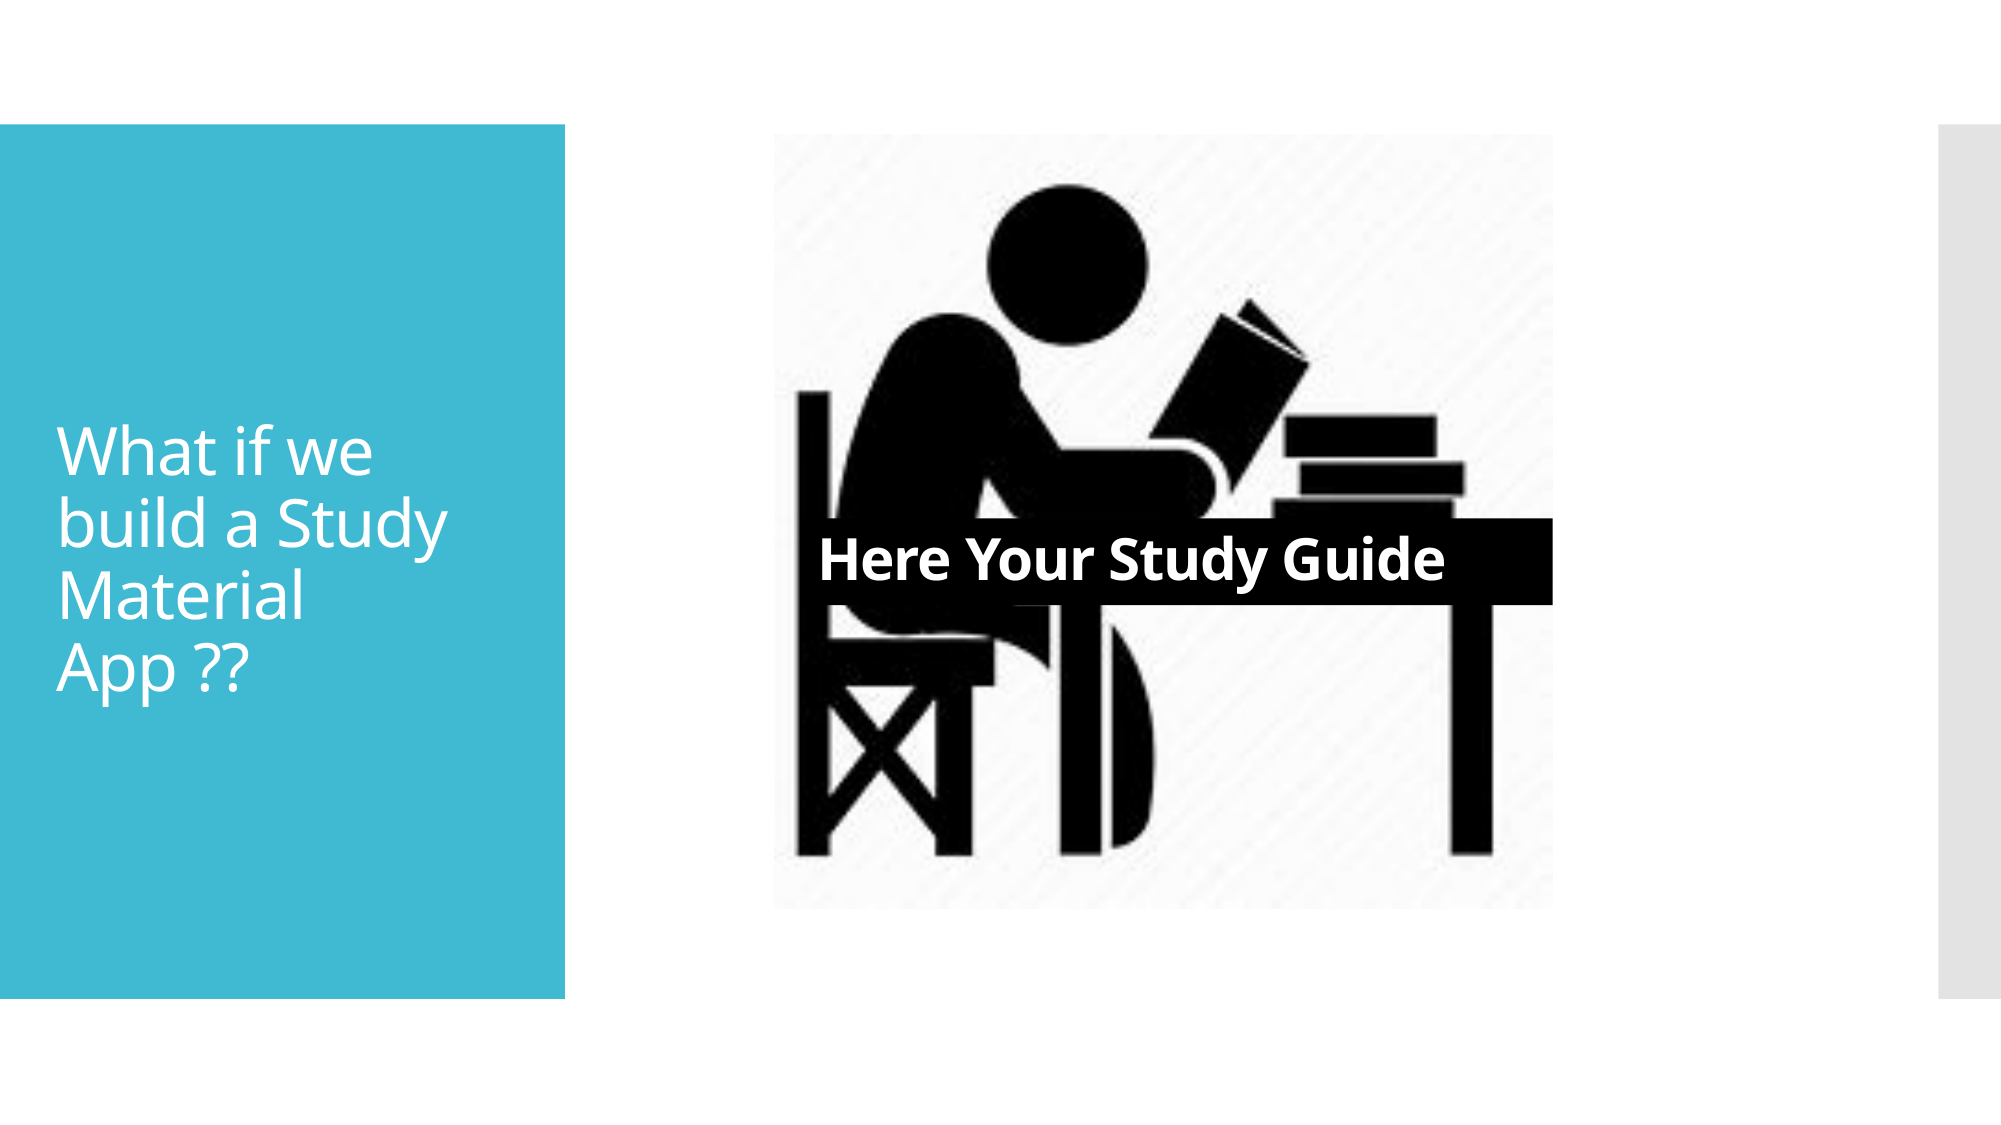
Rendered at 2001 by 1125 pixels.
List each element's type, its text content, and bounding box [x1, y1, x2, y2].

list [774, 134, 1553, 910]
title What if we build a Study Material App ?? [41, 184, 525, 940]
